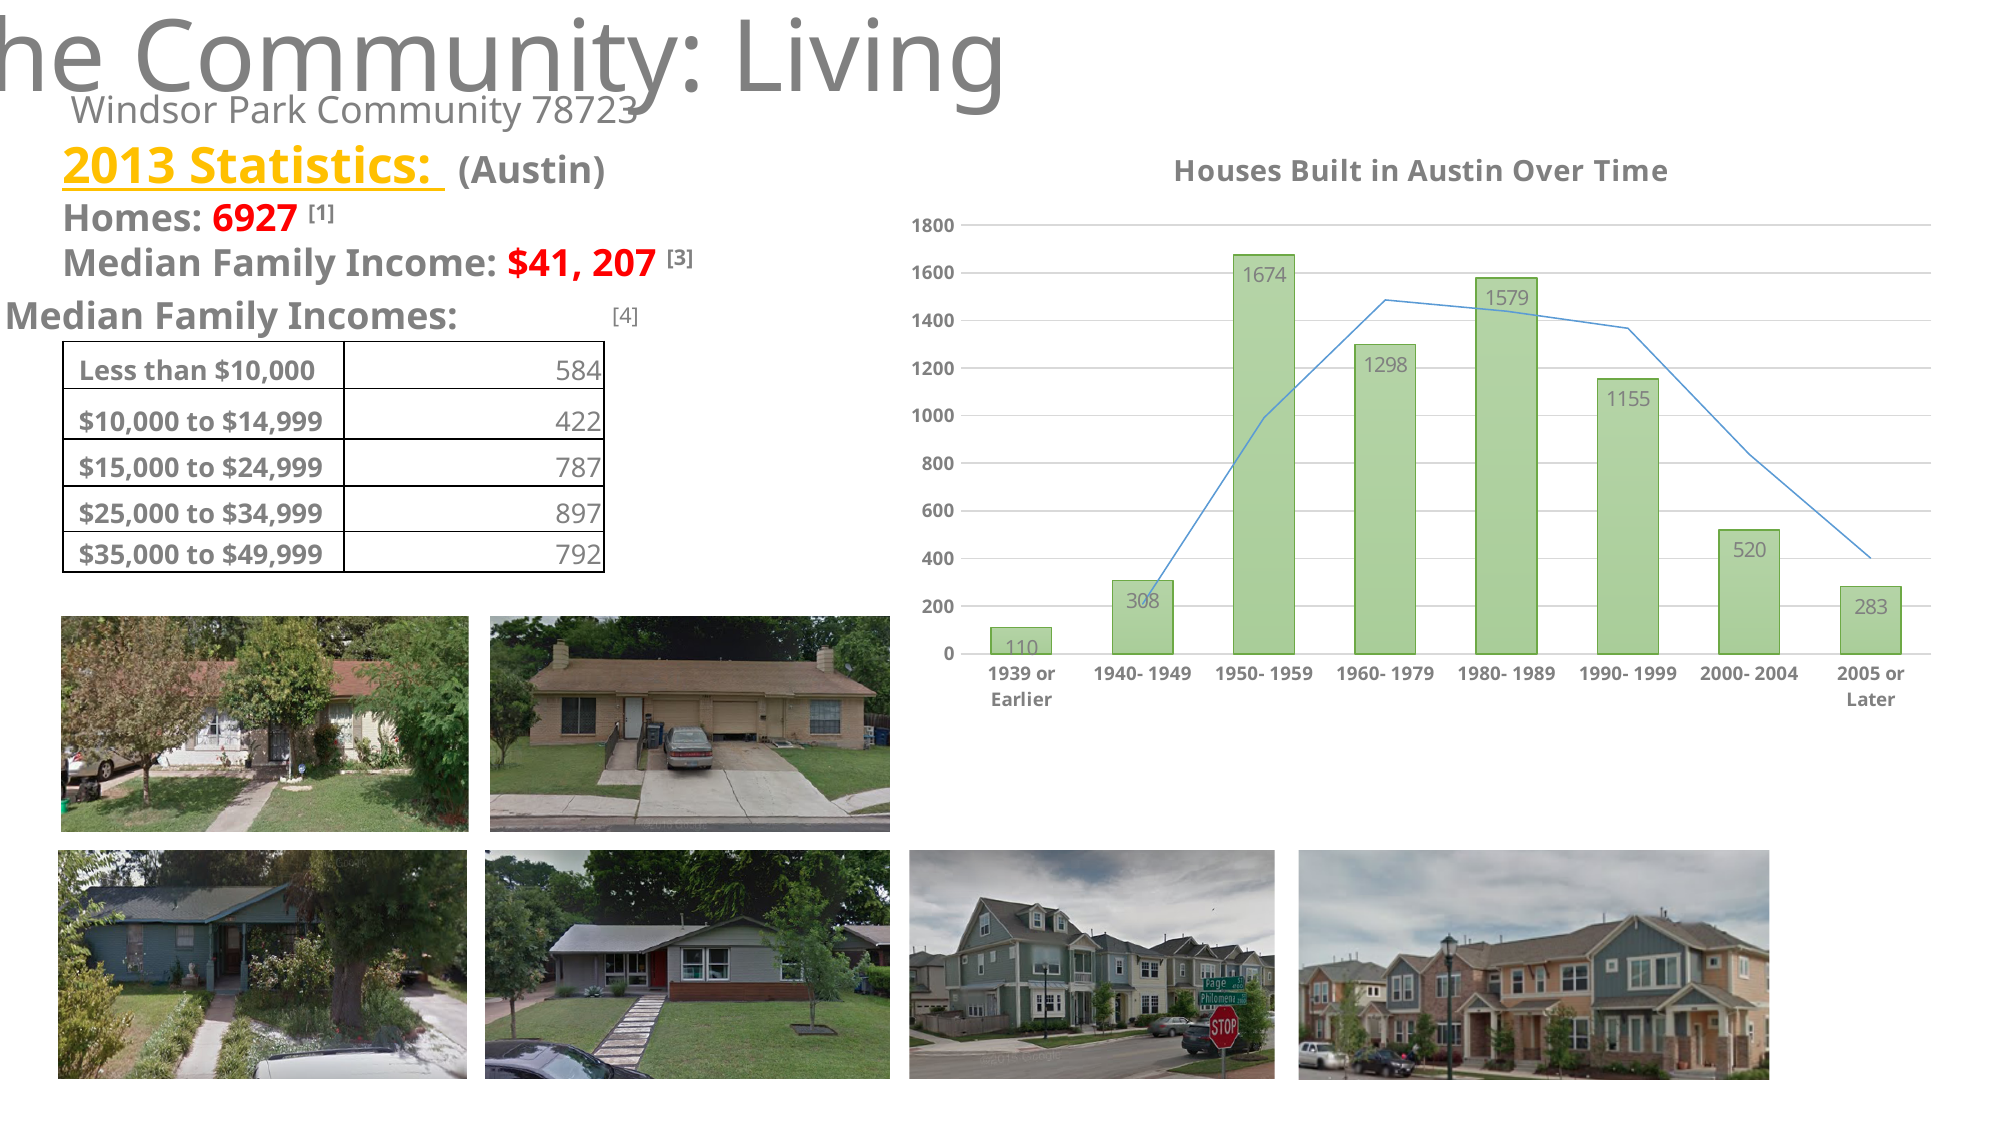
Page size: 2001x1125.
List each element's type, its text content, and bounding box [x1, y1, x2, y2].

table_cell 422 [345, 389, 603, 438]
table_cell 792 [345, 532, 603, 571]
text_box Median Family Incomes: [0, 284, 474, 345]
table_cell 897 [345, 487, 603, 531]
table_cell 787 [345, 440, 603, 485]
chart [889, 121, 1953, 725]
text_box 2013 Statistics: (Austin) Homes: 6927 [1] Median Family Income: $41, 207 [3] [47, 126, 889, 292]
text_box Windsor Park Community 78723 [55, 79, 664, 126]
table_cell $25,000 to $34,999 [64, 487, 343, 531]
picture [58, 850, 467, 1079]
table_cell $15,000 to $24,999 [64, 440, 343, 485]
picture [909, 850, 1275, 1079]
picture [61, 616, 469, 832]
picture [490, 616, 890, 832]
picture [485, 850, 890, 1079]
table_header 584 [345, 342, 603, 388]
table_cell $10,000 to $14,999 [64, 389, 343, 438]
table_cell $35,000 to $49,999 [64, 532, 343, 571]
text_box [4] [597, 290, 654, 350]
table_header Less than $10,000 [64, 345, 343, 388]
picture [1298, 850, 1770, 1080]
text_box The Community: Living [0, 0, 1051, 119]
